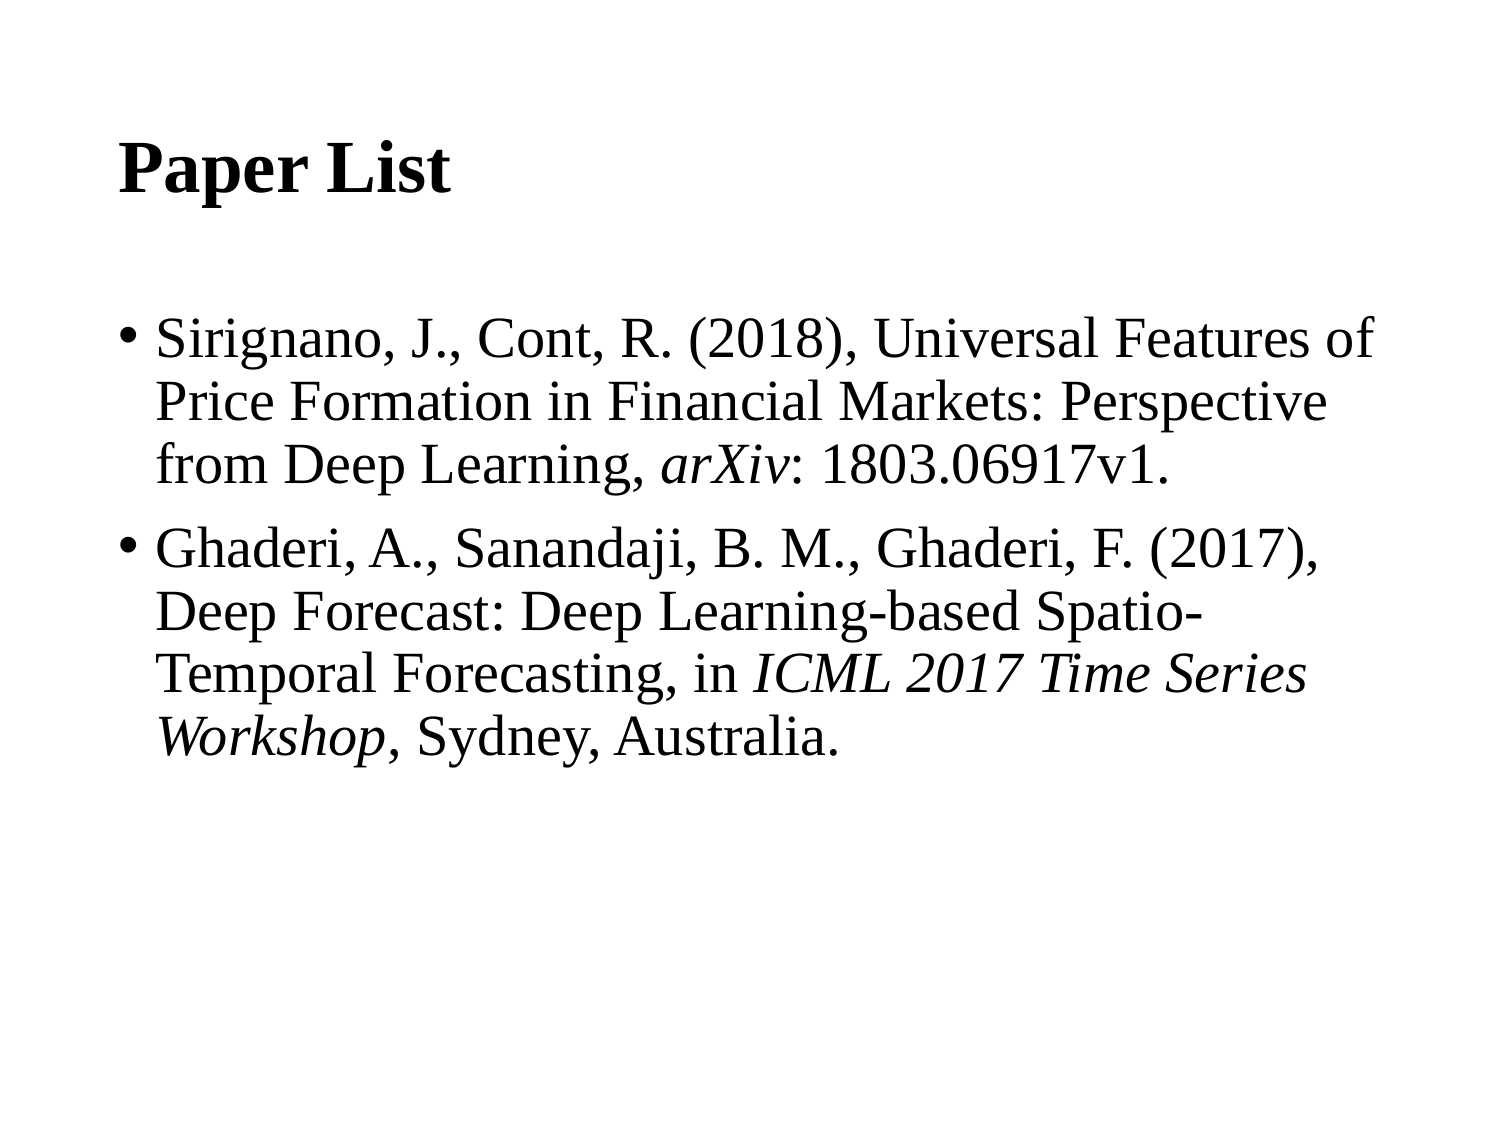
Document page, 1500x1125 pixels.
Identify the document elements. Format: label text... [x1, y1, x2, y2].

title Paper List [103, 59, 1397, 278]
list Sirignano, J., Cont, R. (2018), Universal Features of Price Formation in Financial Markets: Perspective from Deep Learning, arXiv: 1803.06917v1. Ghaderi, A., Sanandaji, B. M., Ghaderi, F. (2017), Deep Forecast: Deep Learning-based Spatio-Temporal Forecasting, in ICML 2017 Time Series Workshop, Sydney, Australia. [103, 299, 1397, 1014]
